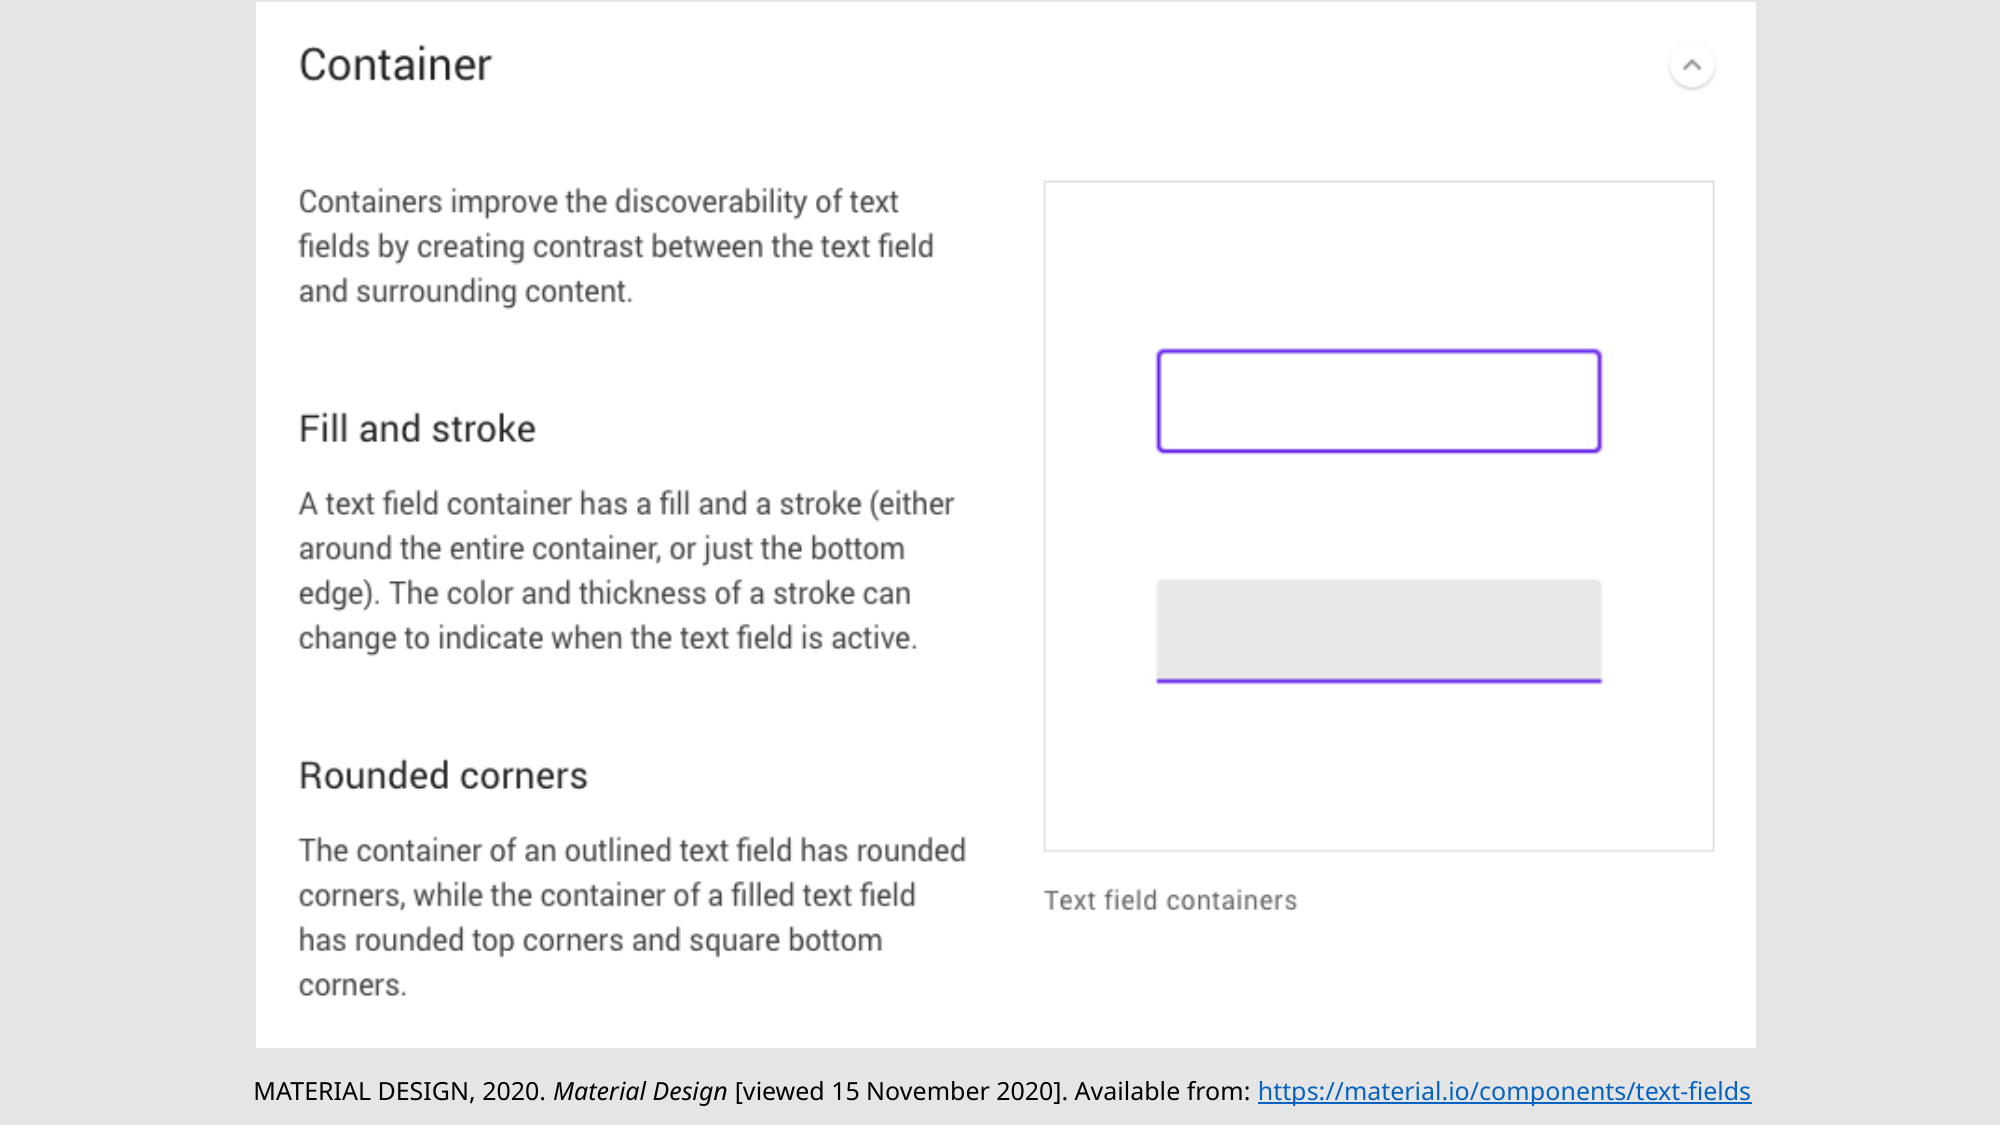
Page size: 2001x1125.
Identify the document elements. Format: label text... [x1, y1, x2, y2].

text_box MATERIAL DESIGN, 2020. Material Design [viewed 15 November 2020]. Available from: https://material.io/components/text-fields [41, 1067, 1971, 1117]
picture [256, 2, 1756, 1048]
